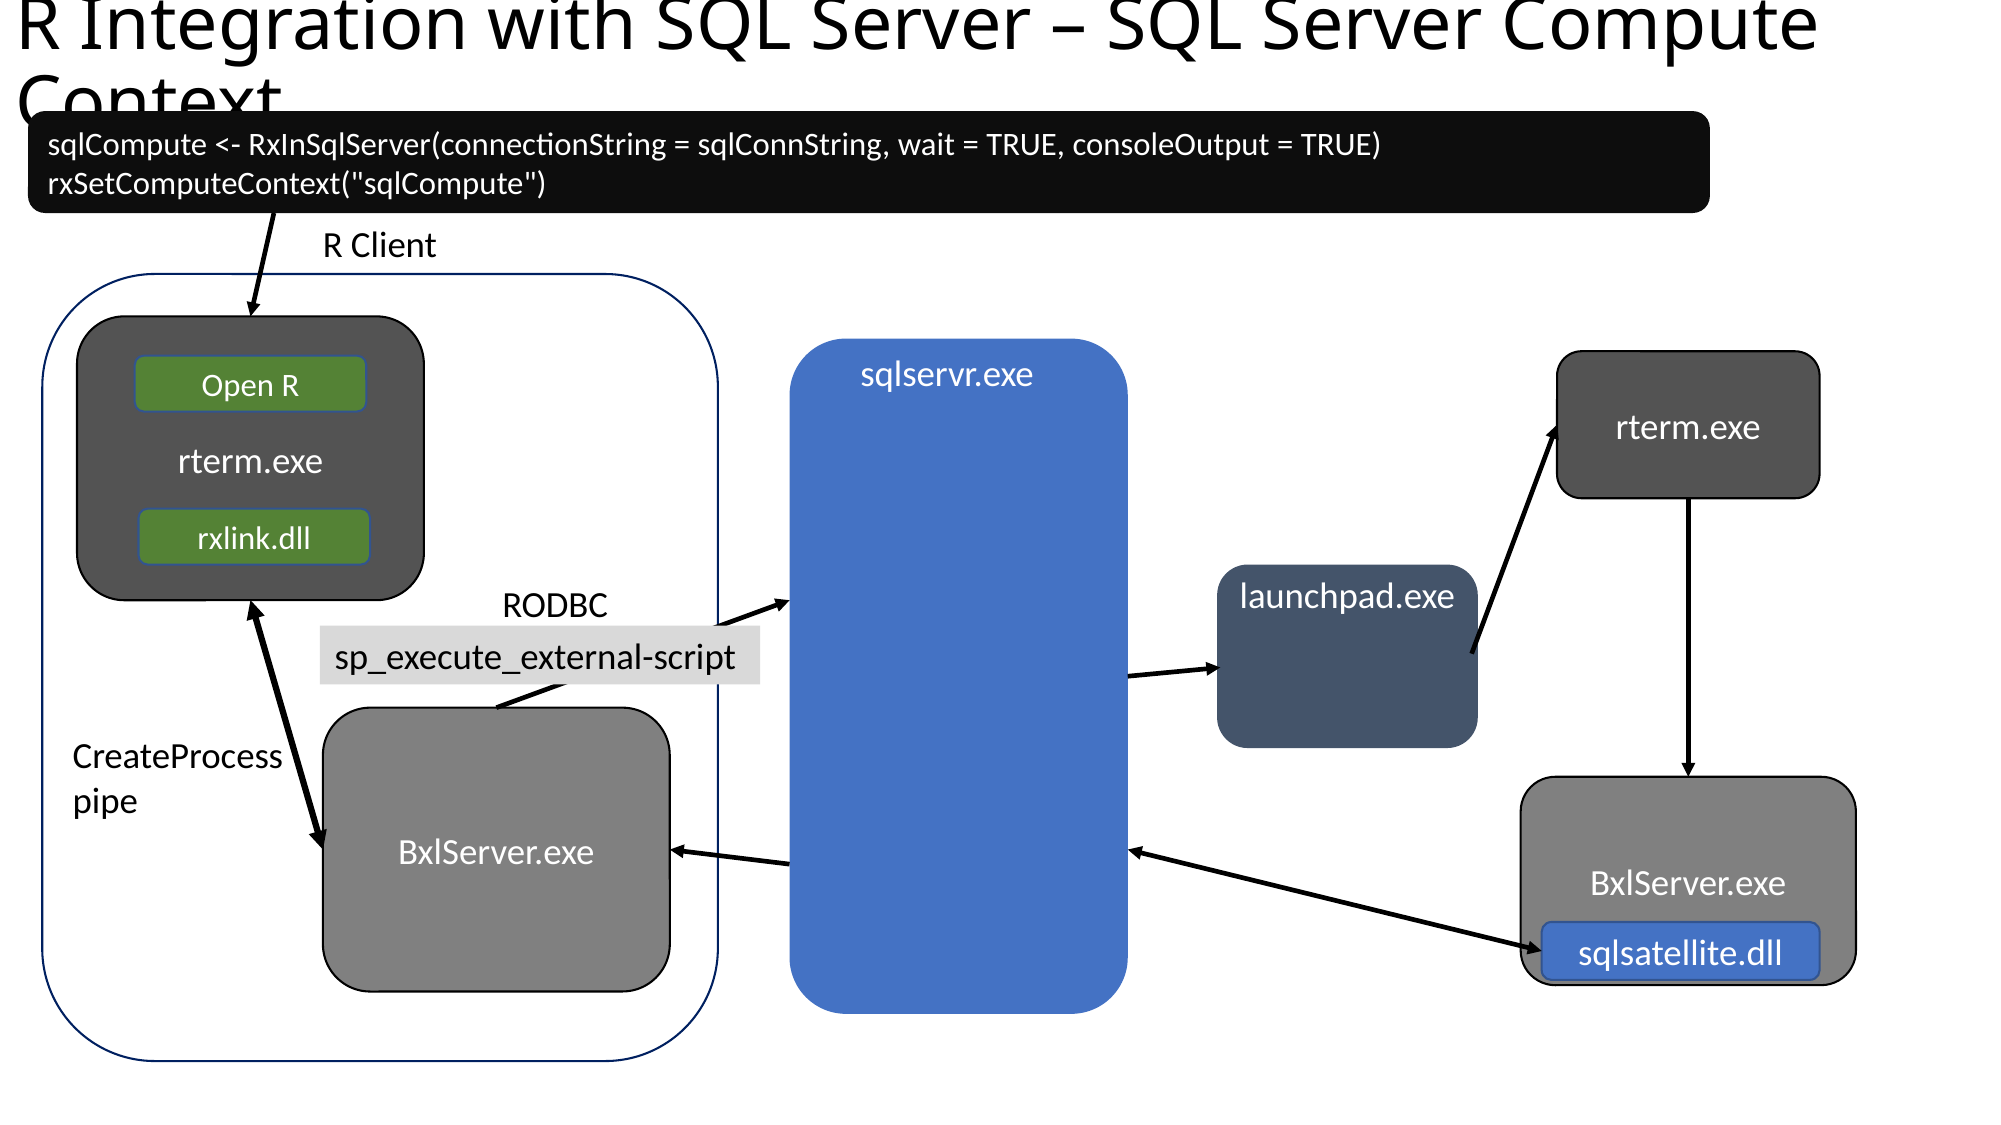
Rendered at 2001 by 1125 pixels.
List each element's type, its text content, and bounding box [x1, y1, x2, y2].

text_box RODBC [487, 573, 623, 632]
title R Integration with SQL Server – SQL Server Compute Context [0, 9, 1846, 122]
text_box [669, 849, 790, 865]
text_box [250, 600, 323, 850]
text_box BxlServer.exe [1519, 775, 1858, 987]
text_box BxlServer.exe [321, 706, 671, 993]
text_box launchpad.exe [1224, 564, 1471, 624]
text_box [250, 213, 274, 317]
text_box sqlCompute <- RxInSqlServer(connectionString = sqlConnString, wait = TRUE, consoleOutput = TRUE) rxSetComputeContext("sqlCompute") [26, 109, 1711, 215]
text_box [1127, 667, 1221, 677]
text_box sqlservr.exe [845, 341, 1049, 401]
text_box rterm.exe [1555, 350, 1821, 500]
text_box Open R [133, 354, 368, 413]
text_box [788, 337, 1129, 1015]
text_box [1216, 574, 1479, 750]
text_box sp_execute_external-script [323, 625, 496, 685]
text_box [1471, 424, 1558, 654]
text_box R Client [308, 215, 453, 273]
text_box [1127, 849, 1542, 951]
text_box CreateProcess pipe [57, 724, 250, 828]
text_box rterm.exe [75, 315, 425, 602]
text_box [496, 600, 790, 708]
text_box sqlsatellite.dll [1540, 920, 1821, 981]
text_box rxlink.dll [137, 507, 372, 566]
text_box [41, 272, 719, 1063]
